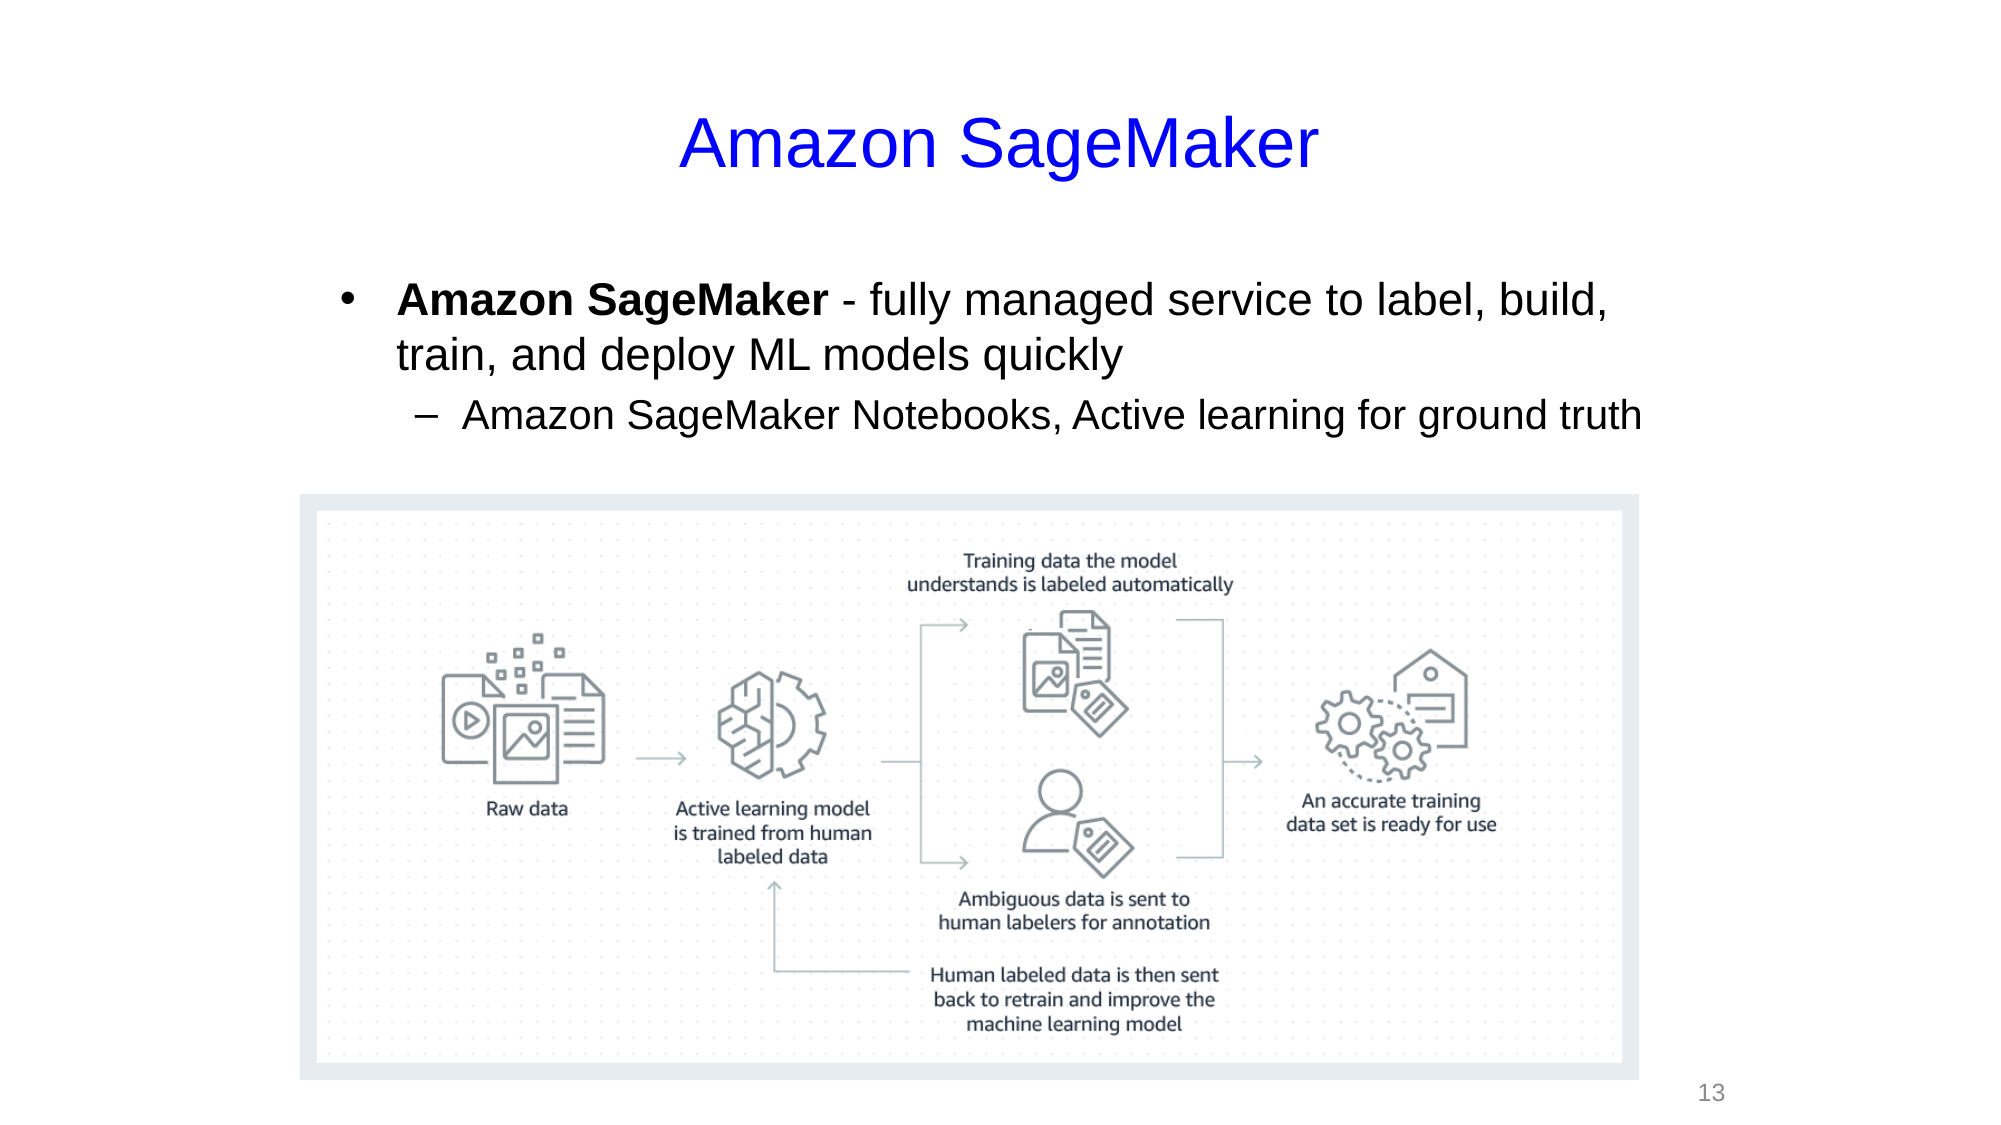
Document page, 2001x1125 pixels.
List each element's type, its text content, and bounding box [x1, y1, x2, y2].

picture [300, 494, 1640, 1081]
title Amazon SageMaker [99, 45, 1900, 233]
list Amazon SageMaker - fully managed service to label, build, train, and deploy ML models quickly Amazon SageMaker Notebooks, Active learning for ground truth [324, 262, 1675, 498]
slide_number 13 [1638, 1080, 1741, 1103]
